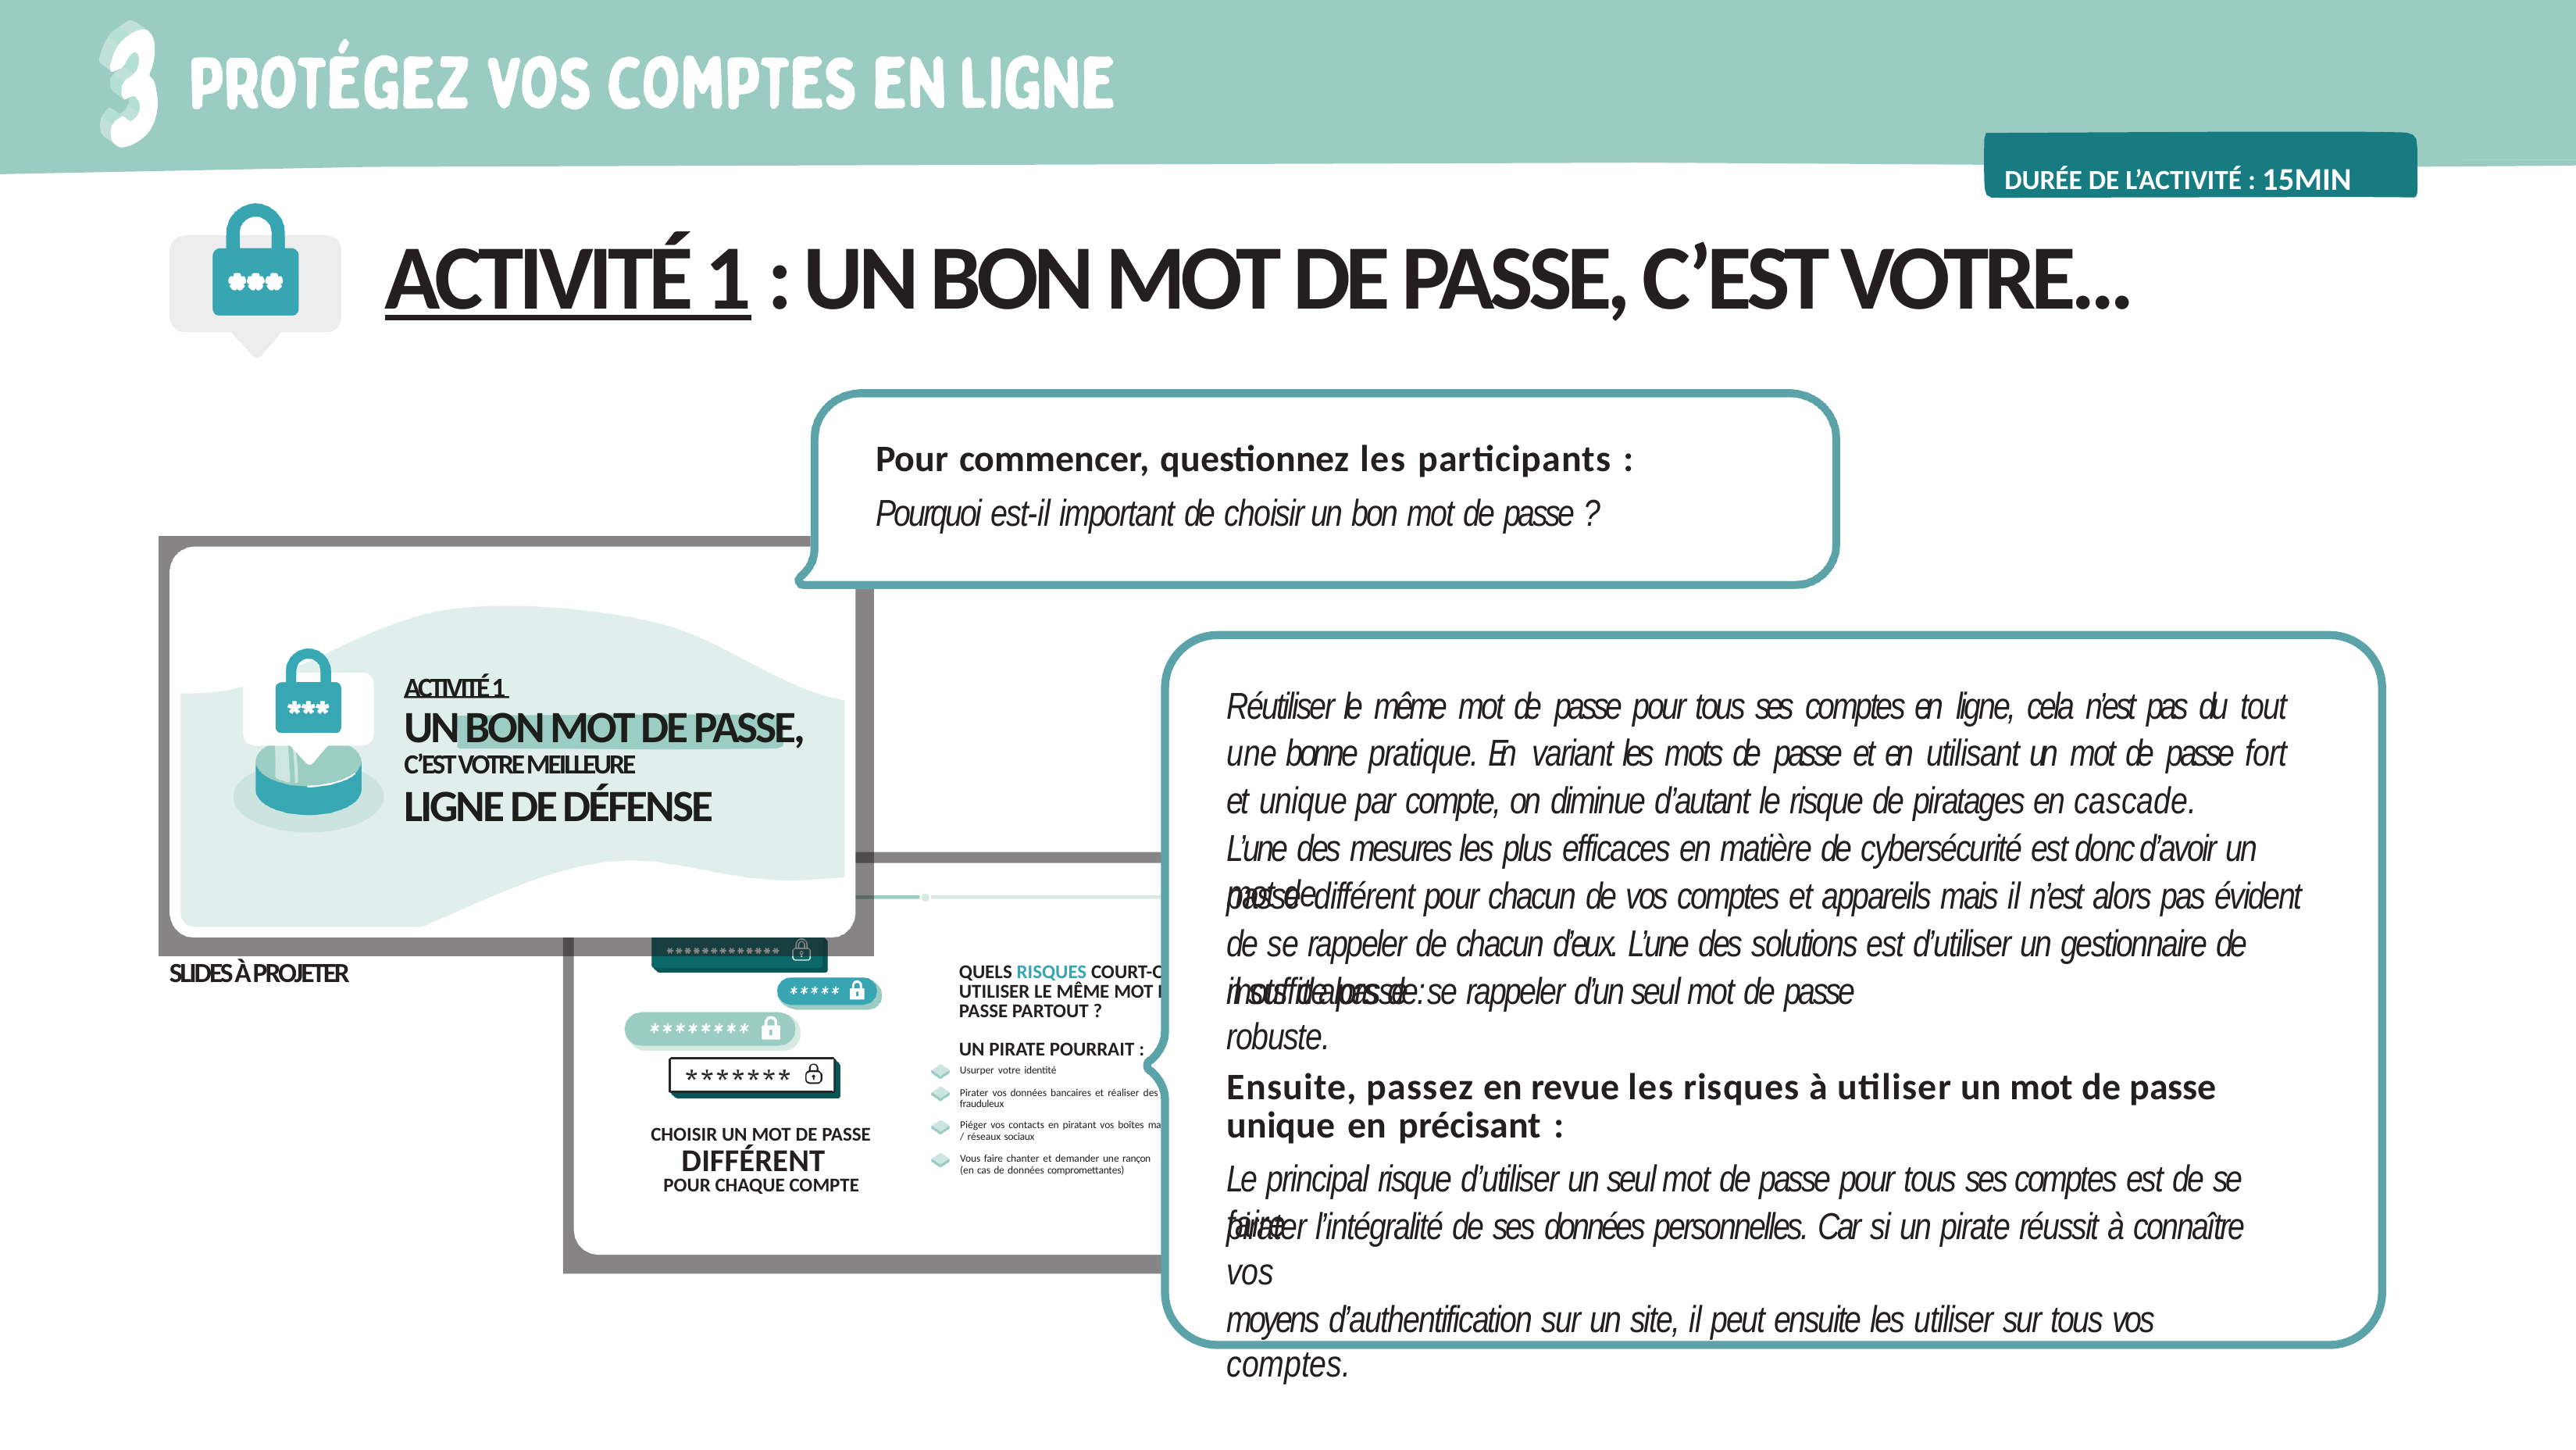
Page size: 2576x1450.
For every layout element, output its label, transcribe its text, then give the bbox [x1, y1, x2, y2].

text_box pirater l’intégralité de ses données personnelles. Car si un pirate réussit à connaître vos moyens d’authentification sur un site, il peut ensuite les utiliser sur tous vos comptes. [1225, 1358, 2246, 1385]
text_box SLIDES À PROJETER [167, 966, 383, 989]
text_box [158, 389, 1841, 957]
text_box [562, 966, 568, 1274]
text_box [573, 630, 2387, 1350]
text_box ACTIVITÉ 1 : UN BON MOT DE PASSE, C’EST VOTRE... [383, 215, 2145, 327]
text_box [0, 0, 2576, 198]
picture [169, 202, 342, 359]
